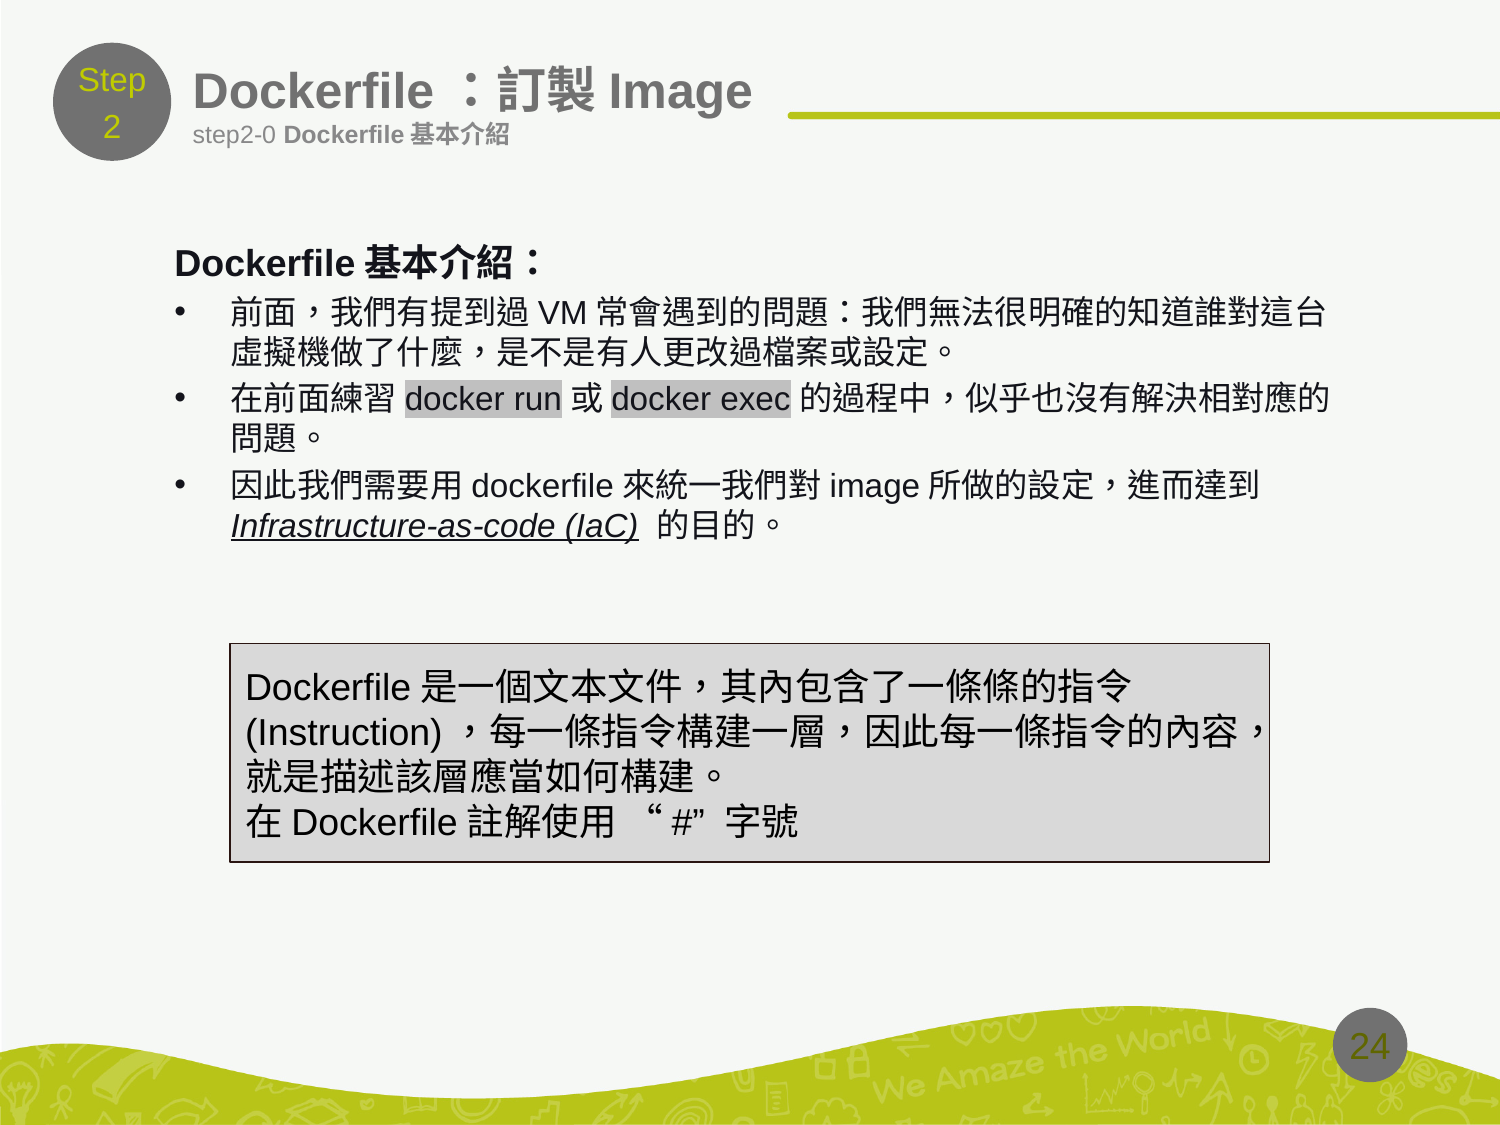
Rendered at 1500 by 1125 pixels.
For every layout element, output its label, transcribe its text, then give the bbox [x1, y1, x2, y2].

text_box Dockerfile是一個文本文件，其內包含了一條條的指令(Instruction)，每一條指令構建一層，因此每一條指令的內容，就是描述該層應當如何構建。 在Dockerfile註解使用 “#” 字號 [230, 643, 1270, 862]
slide_number 24 [1328, 1015, 1412, 1075]
list step2-0 Dockerfile基本介紹 [192, 116, 786, 150]
picture [0, 0, 1500, 1125]
list Step 2 [64, 54, 160, 149]
list Dockerfile基本介紹： 前面，我們有提到過VM常會遇到的問題：我們無法很明確的知道誰對這台虛擬機做了什麼，是不是有人更改過檔案或設定。 在前面練習docker run或docker exec的過程中，似乎也沒有解決相對應的問題。 因此我們需要用dockerfile來統一我們對image所做的設定，進而達到Infrastructure-as-code (IaC) 的目的。 [159, 231, 1365, 929]
title Dockerfile：訂製Image [192, 70, 786, 107]
